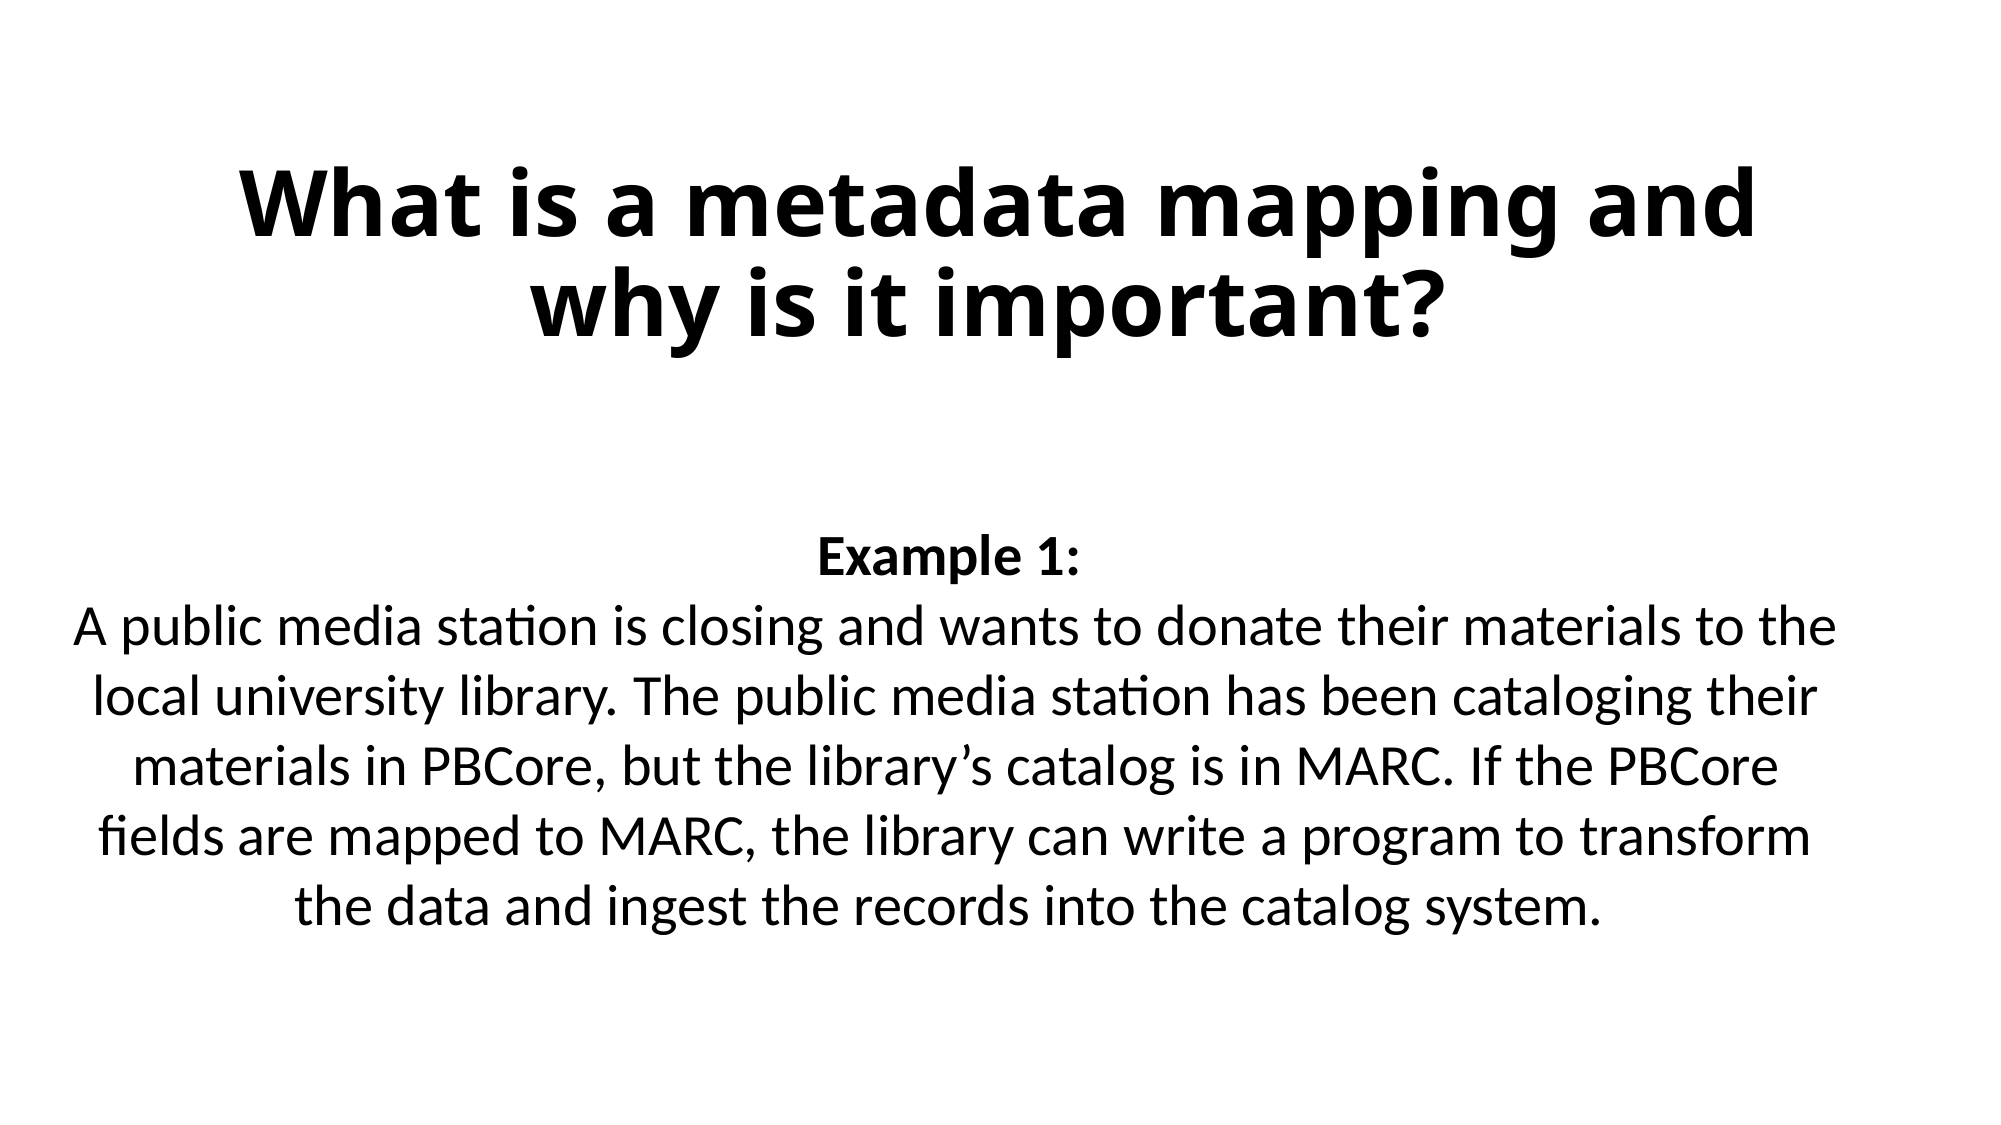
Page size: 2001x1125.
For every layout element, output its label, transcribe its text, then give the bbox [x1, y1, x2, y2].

list What is a metadata mapping and why is it important? [137, 150, 1863, 864]
text_box Example 1: A public media station is closing and wants to donate their materials to the local university library. The public media station has been cataloging their materials in PBCore, but the library’s catalog is in MARC. If the PBCore fields are mapped to MARC, the library can write a program to transform the data and ingest the records into the catalog system. [58, 509, 1853, 945]
